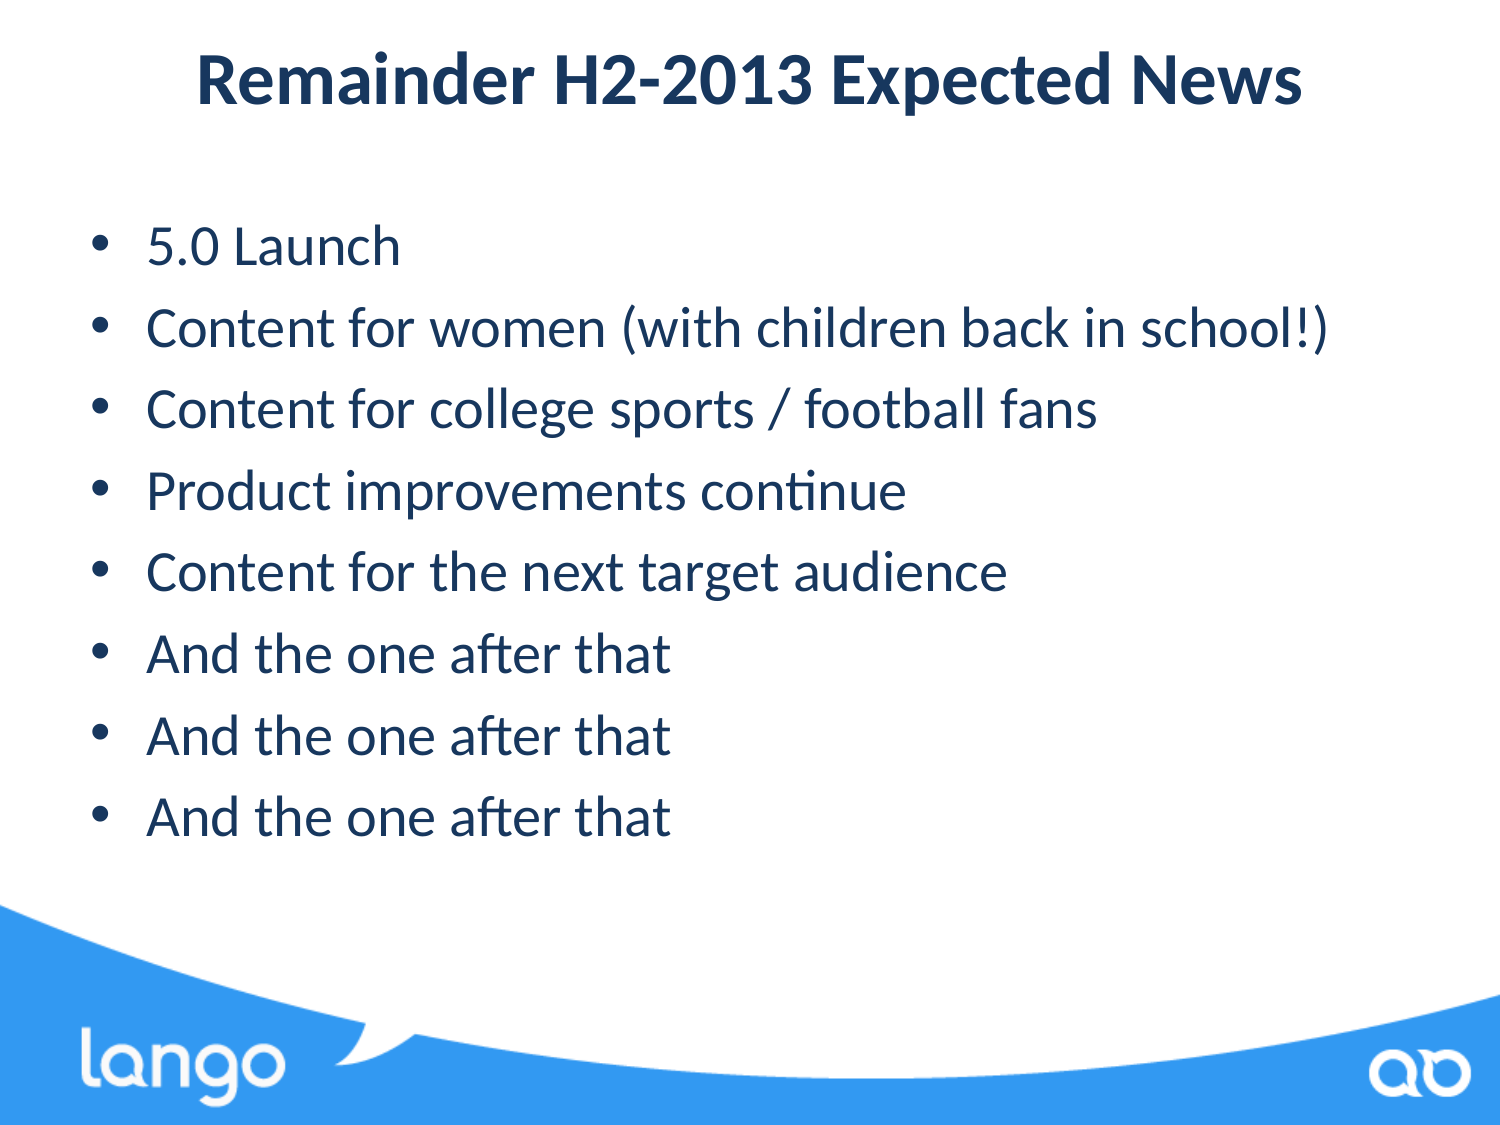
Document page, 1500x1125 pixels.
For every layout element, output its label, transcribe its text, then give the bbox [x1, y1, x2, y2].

title Remainder H2-2013 Expected News [0, 0, 1500, 150]
list 5.0 Launch Content for women (with children back in school!) Content for college sports / football fans Product improvements continue Content for the next target audience And the one after that And the one after that And the one after that [75, 200, 1425, 943]
picture [0, 899, 1500, 1125]
